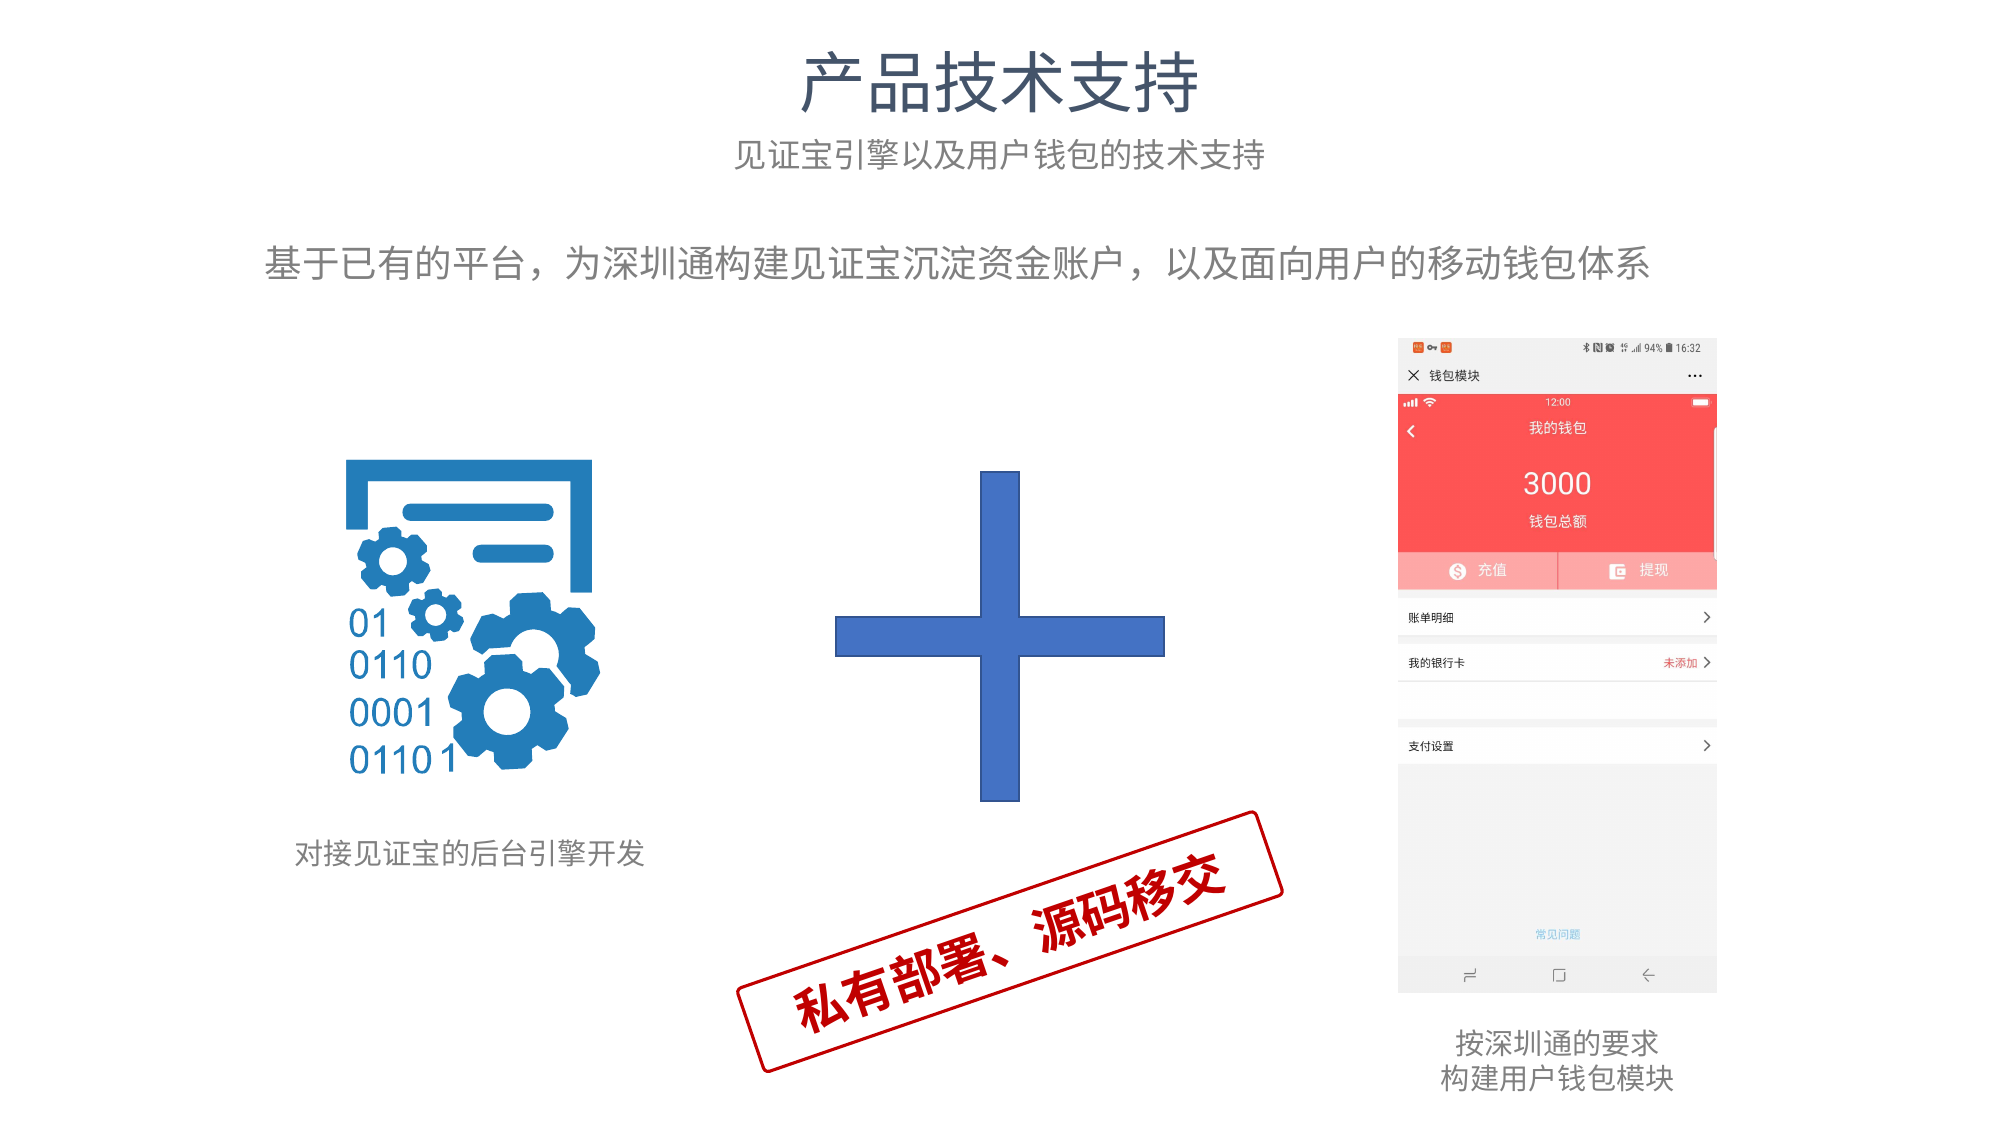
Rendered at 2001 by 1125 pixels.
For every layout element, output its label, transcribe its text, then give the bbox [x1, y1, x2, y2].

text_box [1398, 338, 1717, 1105]
list 产品技术支持 [196, 43, 1804, 129]
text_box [250, 459, 691, 879]
text_box [835, 471, 1165, 802]
list 见证宝引擎以及用户钱包的技术支持 [196, 131, 1804, 183]
text_box 私有部署、源码移交 [736, 810, 1284, 1073]
text_box 基于已有的平台，为深圳通构建见证宝沉淀资金账户，以及面向用户的移动钱包体系 [82, 232, 1835, 292]
